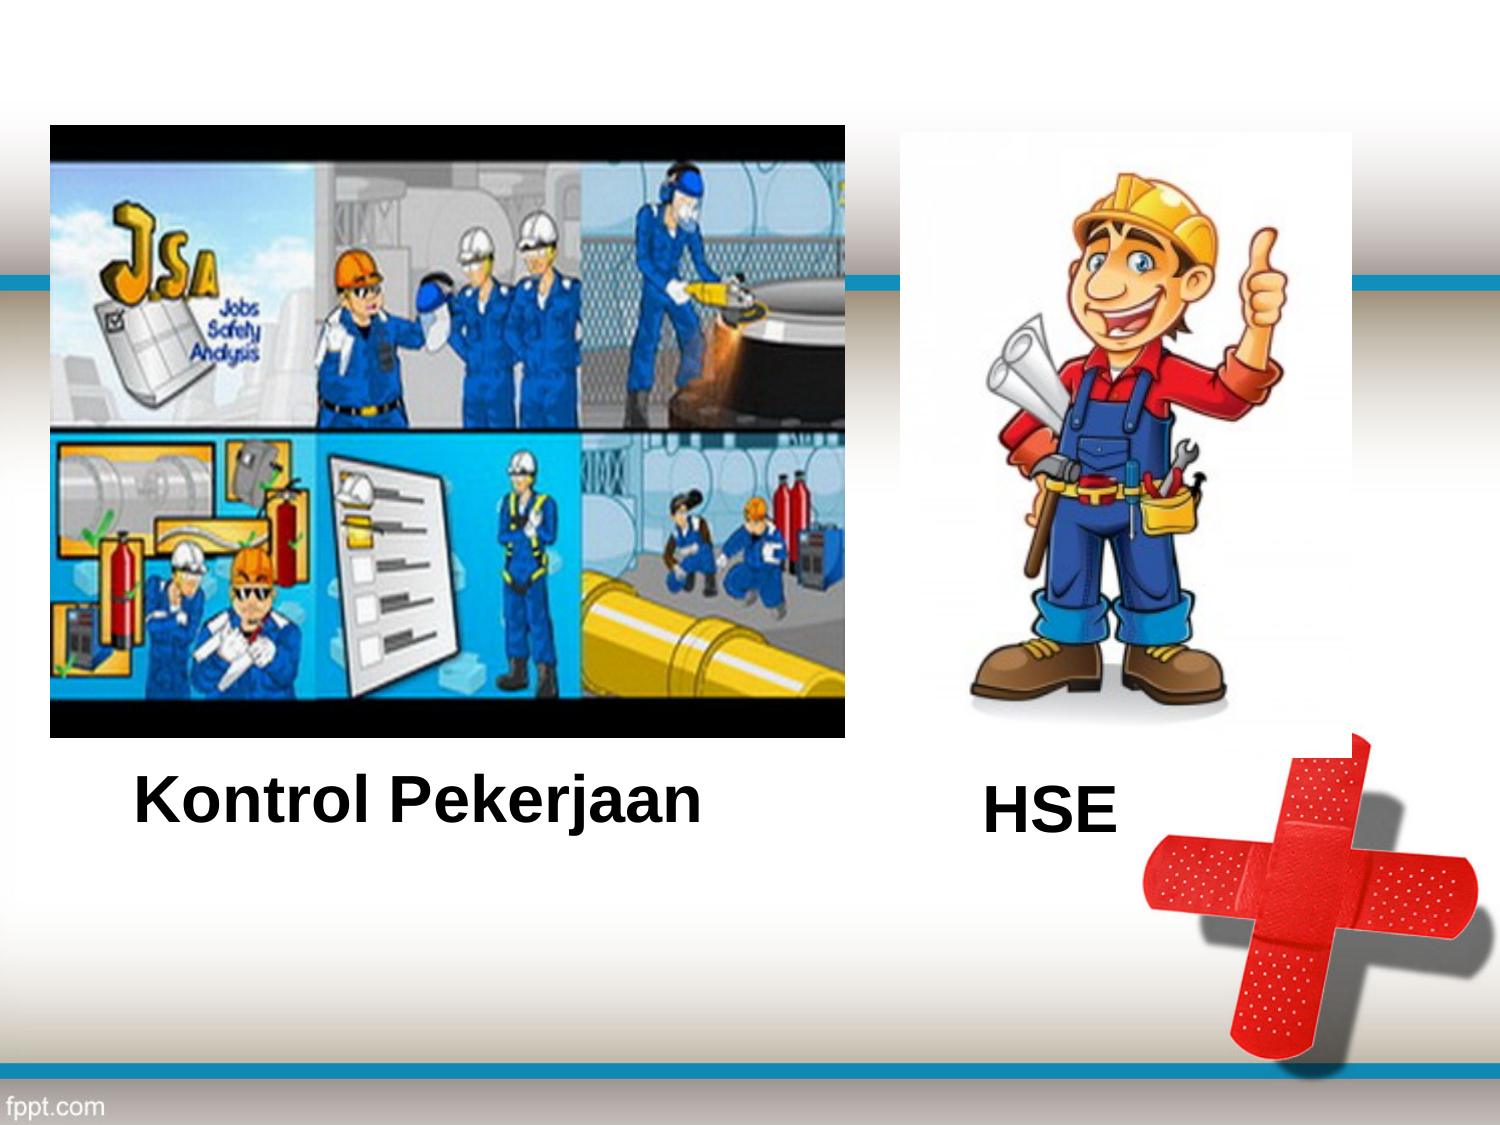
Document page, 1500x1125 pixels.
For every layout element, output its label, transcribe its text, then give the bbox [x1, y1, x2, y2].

title Kontrol Pekerjaan [112, 746, 726, 891]
text_box HSE [844, 712, 1257, 900]
picture [0, 0, 1500, 1125]
